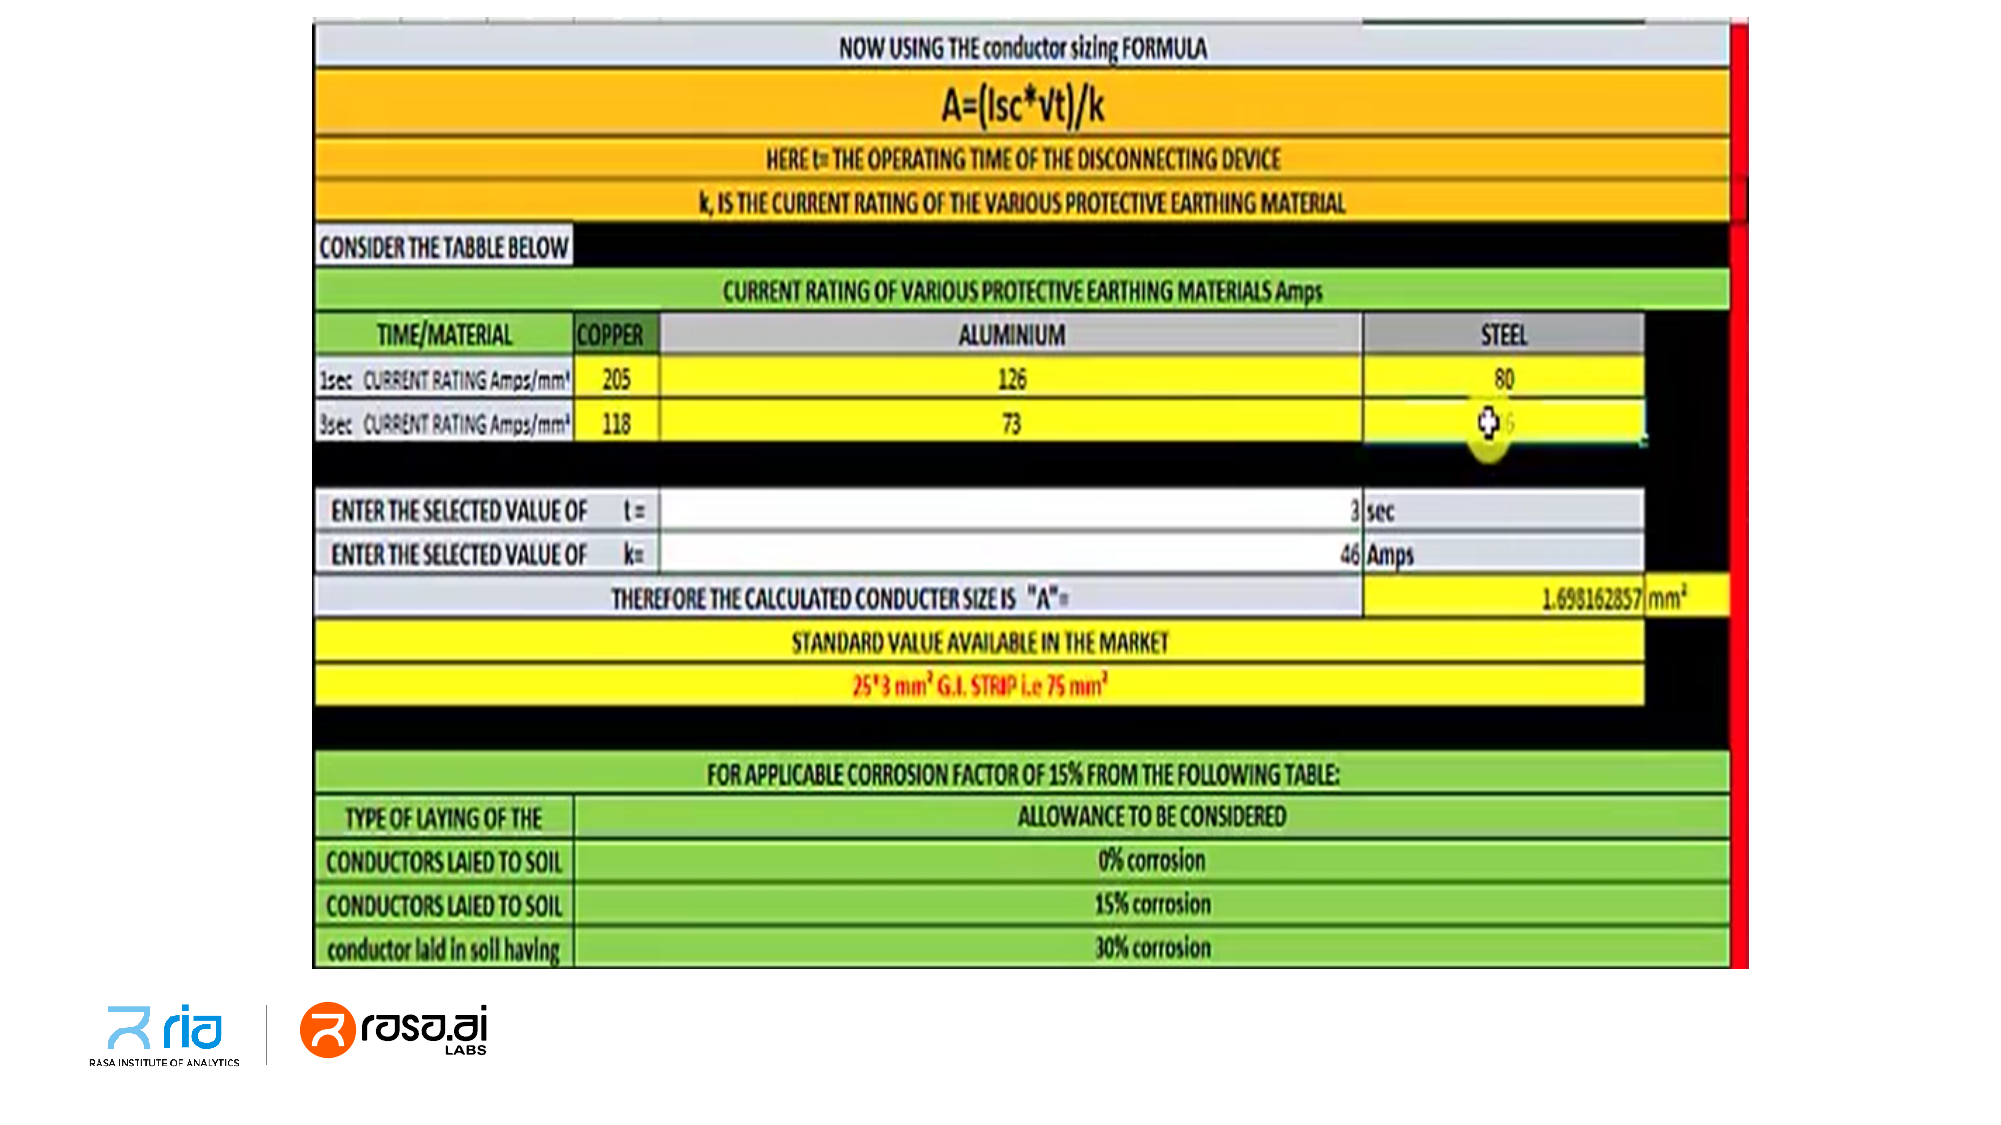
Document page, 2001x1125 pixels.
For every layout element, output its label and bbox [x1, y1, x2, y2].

picture [78, 992, 250, 1078]
picture [312, 16, 1749, 969]
